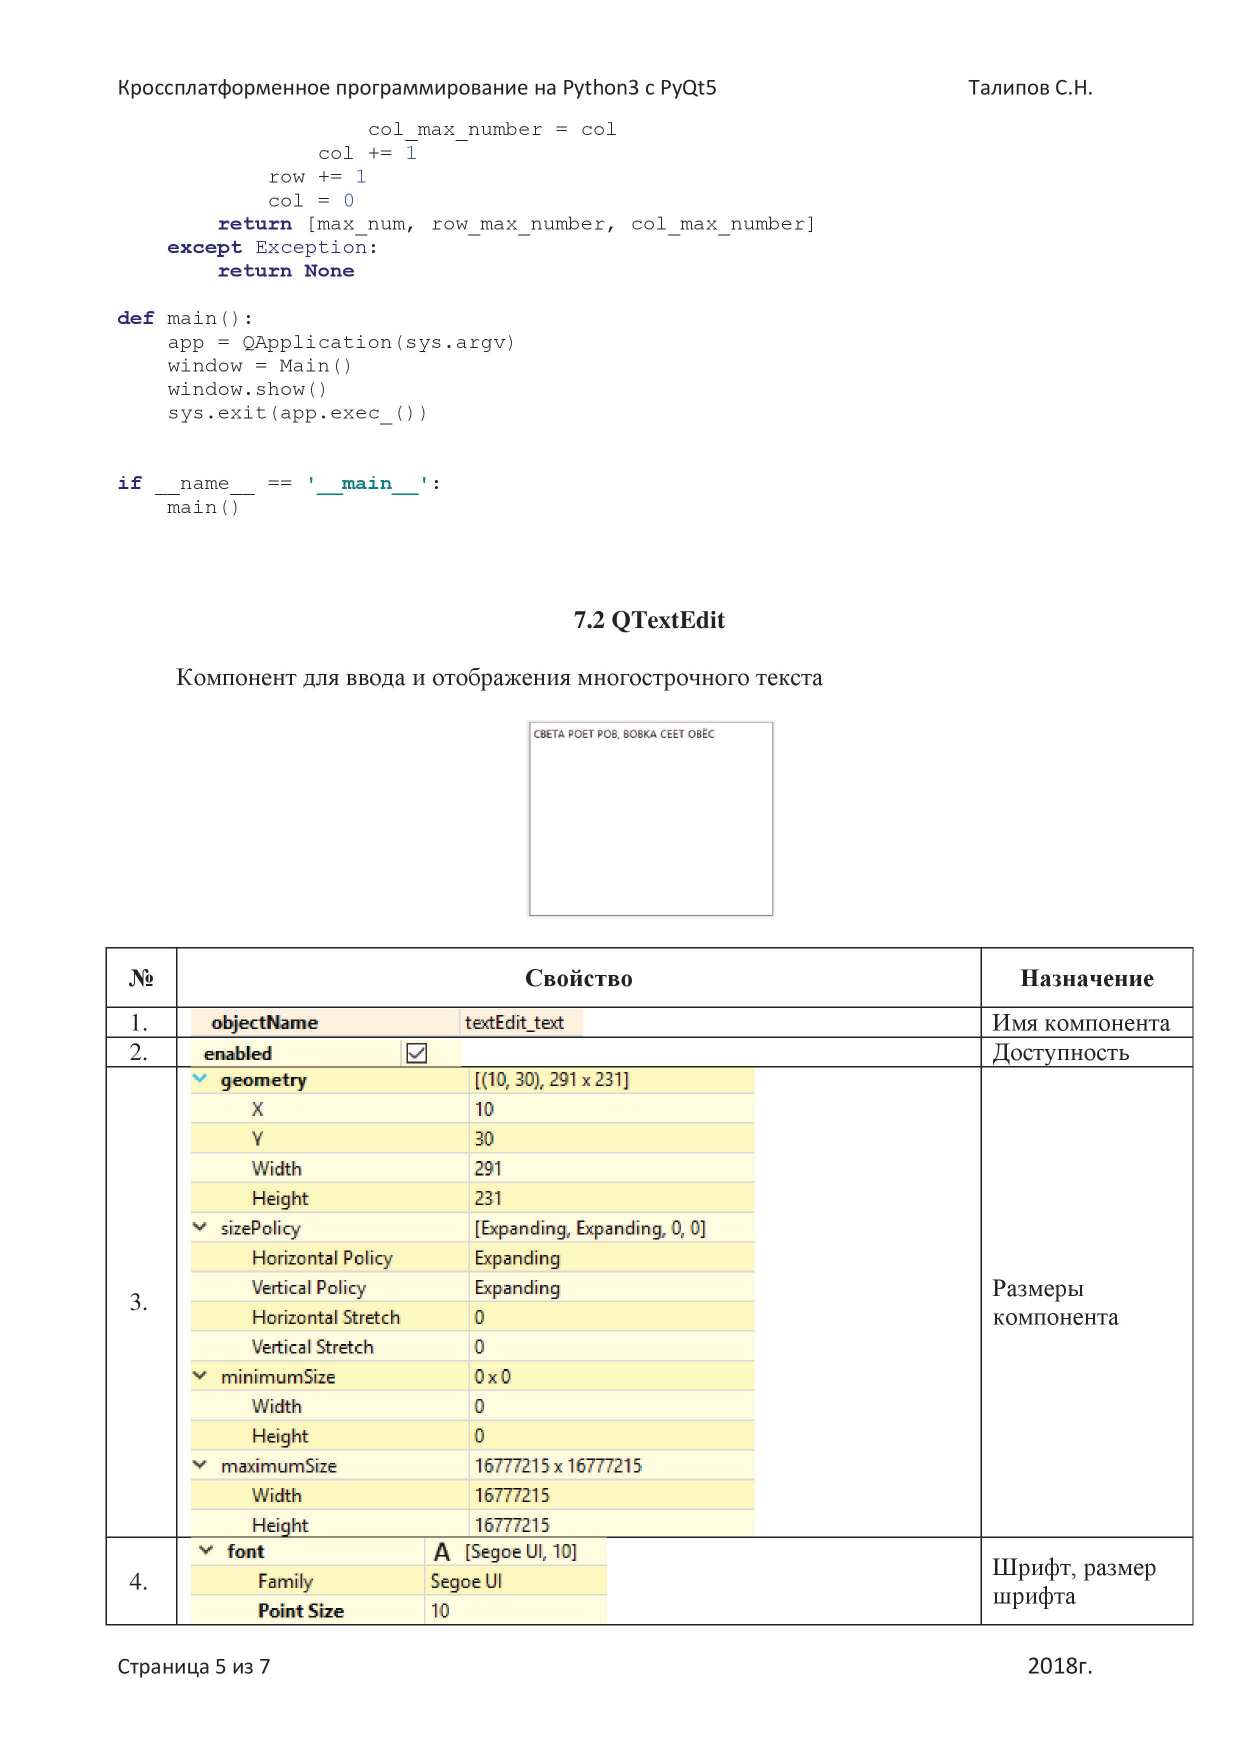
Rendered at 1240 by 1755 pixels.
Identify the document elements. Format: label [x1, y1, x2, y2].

text_box [0, 0, 1240, 1754]
